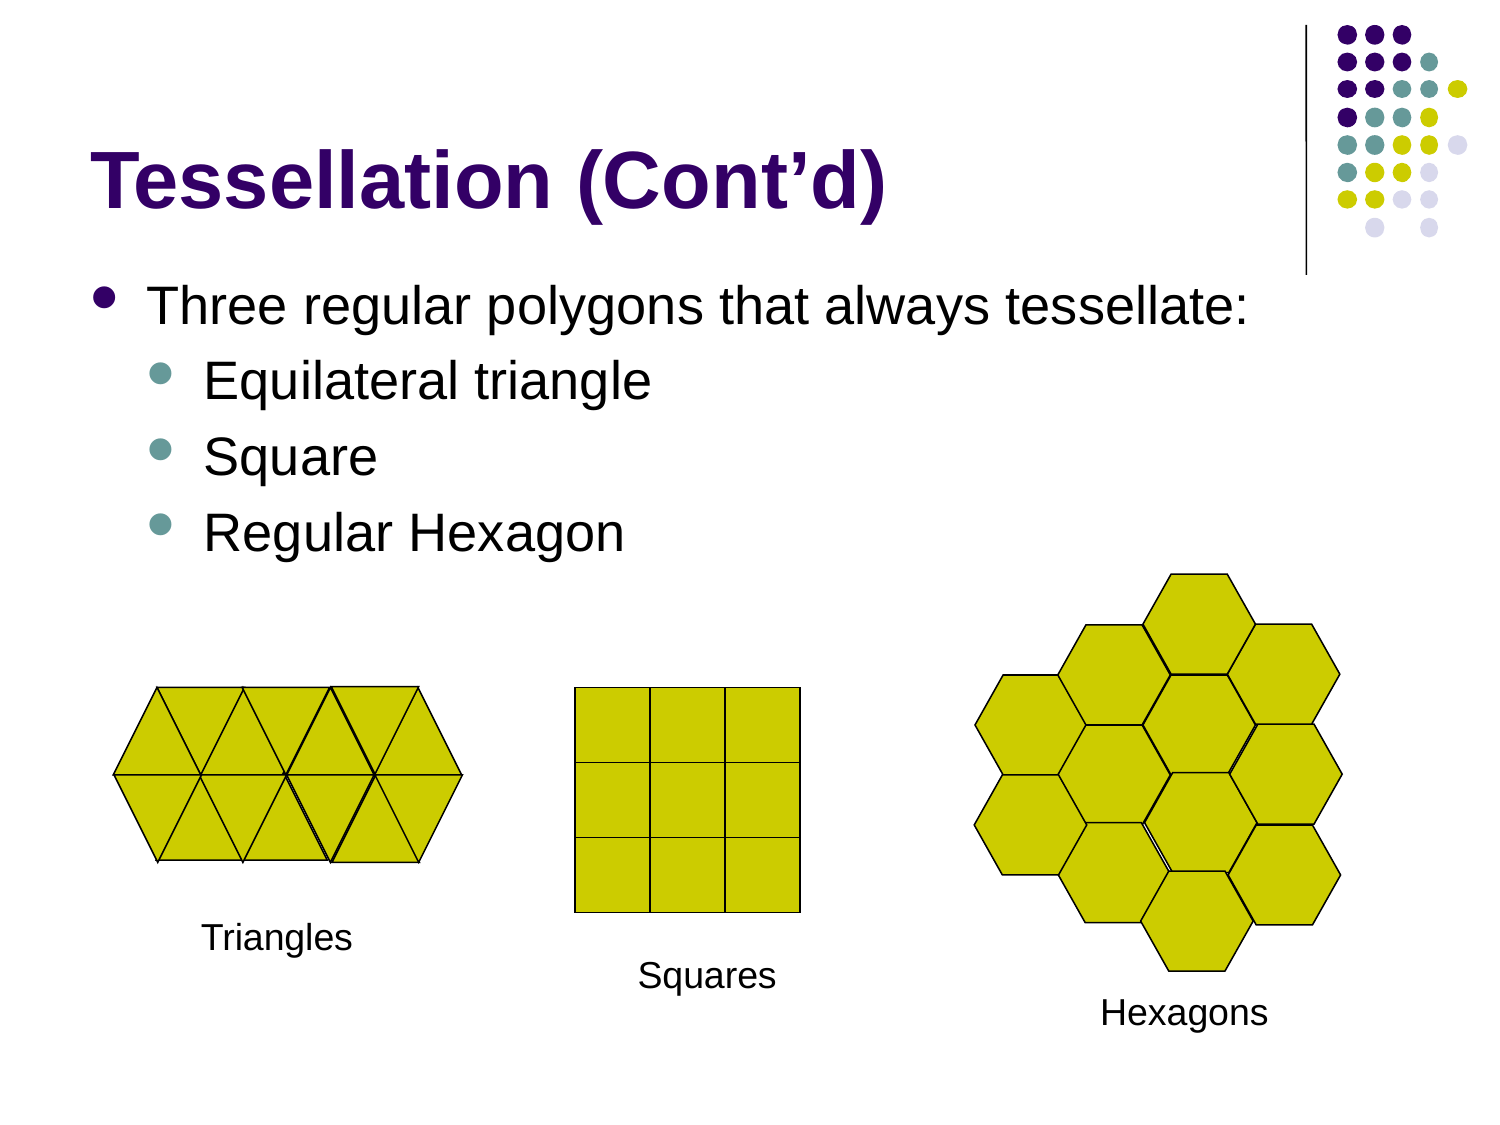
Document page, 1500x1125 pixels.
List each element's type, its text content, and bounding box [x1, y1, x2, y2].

text_box [724, 838, 800, 913]
text_box [286, 774, 375, 863]
text_box [376, 688, 462, 774]
text_box [202, 692, 283, 774]
text_box [374, 774, 463, 863]
text_box [1142, 574, 1256, 675]
text_box [200, 774, 287, 863]
text_box [724, 687, 800, 763]
text_box [1057, 624, 1170, 725]
text_box [158, 687, 243, 774]
text_box [113, 687, 201, 774]
text_box [1058, 725, 1170, 824]
text_box [1058, 822, 1169, 923]
text_box [1140, 871, 1254, 972]
text_box [1228, 825, 1341, 925]
text_box [1227, 624, 1340, 725]
text_box Squares [622, 943, 792, 1004]
text_box [287, 687, 374, 774]
text_box [331, 776, 418, 863]
text_box [1229, 724, 1343, 825]
title Tessellation (Cont’d) [75, 20, 1313, 233]
text_box [574, 762, 650, 837]
text_box [159, 779, 241, 861]
text_box [649, 837, 724, 913]
text_box Hexagons [1085, 980, 1284, 1041]
text_box [974, 774, 1087, 875]
text_box [113, 774, 202, 863]
text_box [245, 777, 328, 861]
text_box [331, 686, 419, 774]
text_box [975, 675, 1085, 774]
text_box [242, 687, 330, 774]
text_box [1142, 675, 1256, 775]
text_box [650, 762, 724, 837]
text_box [574, 837, 649, 913]
text_box Triangles [186, 905, 368, 966]
text_box [649, 687, 724, 762]
text_box [724, 763, 800, 838]
text_box [574, 687, 649, 762]
list Three regular polygons that always tessellate: Equilateral triangle Square Regular Hexagon [75, 262, 1425, 987]
text_box [1144, 772, 1257, 873]
